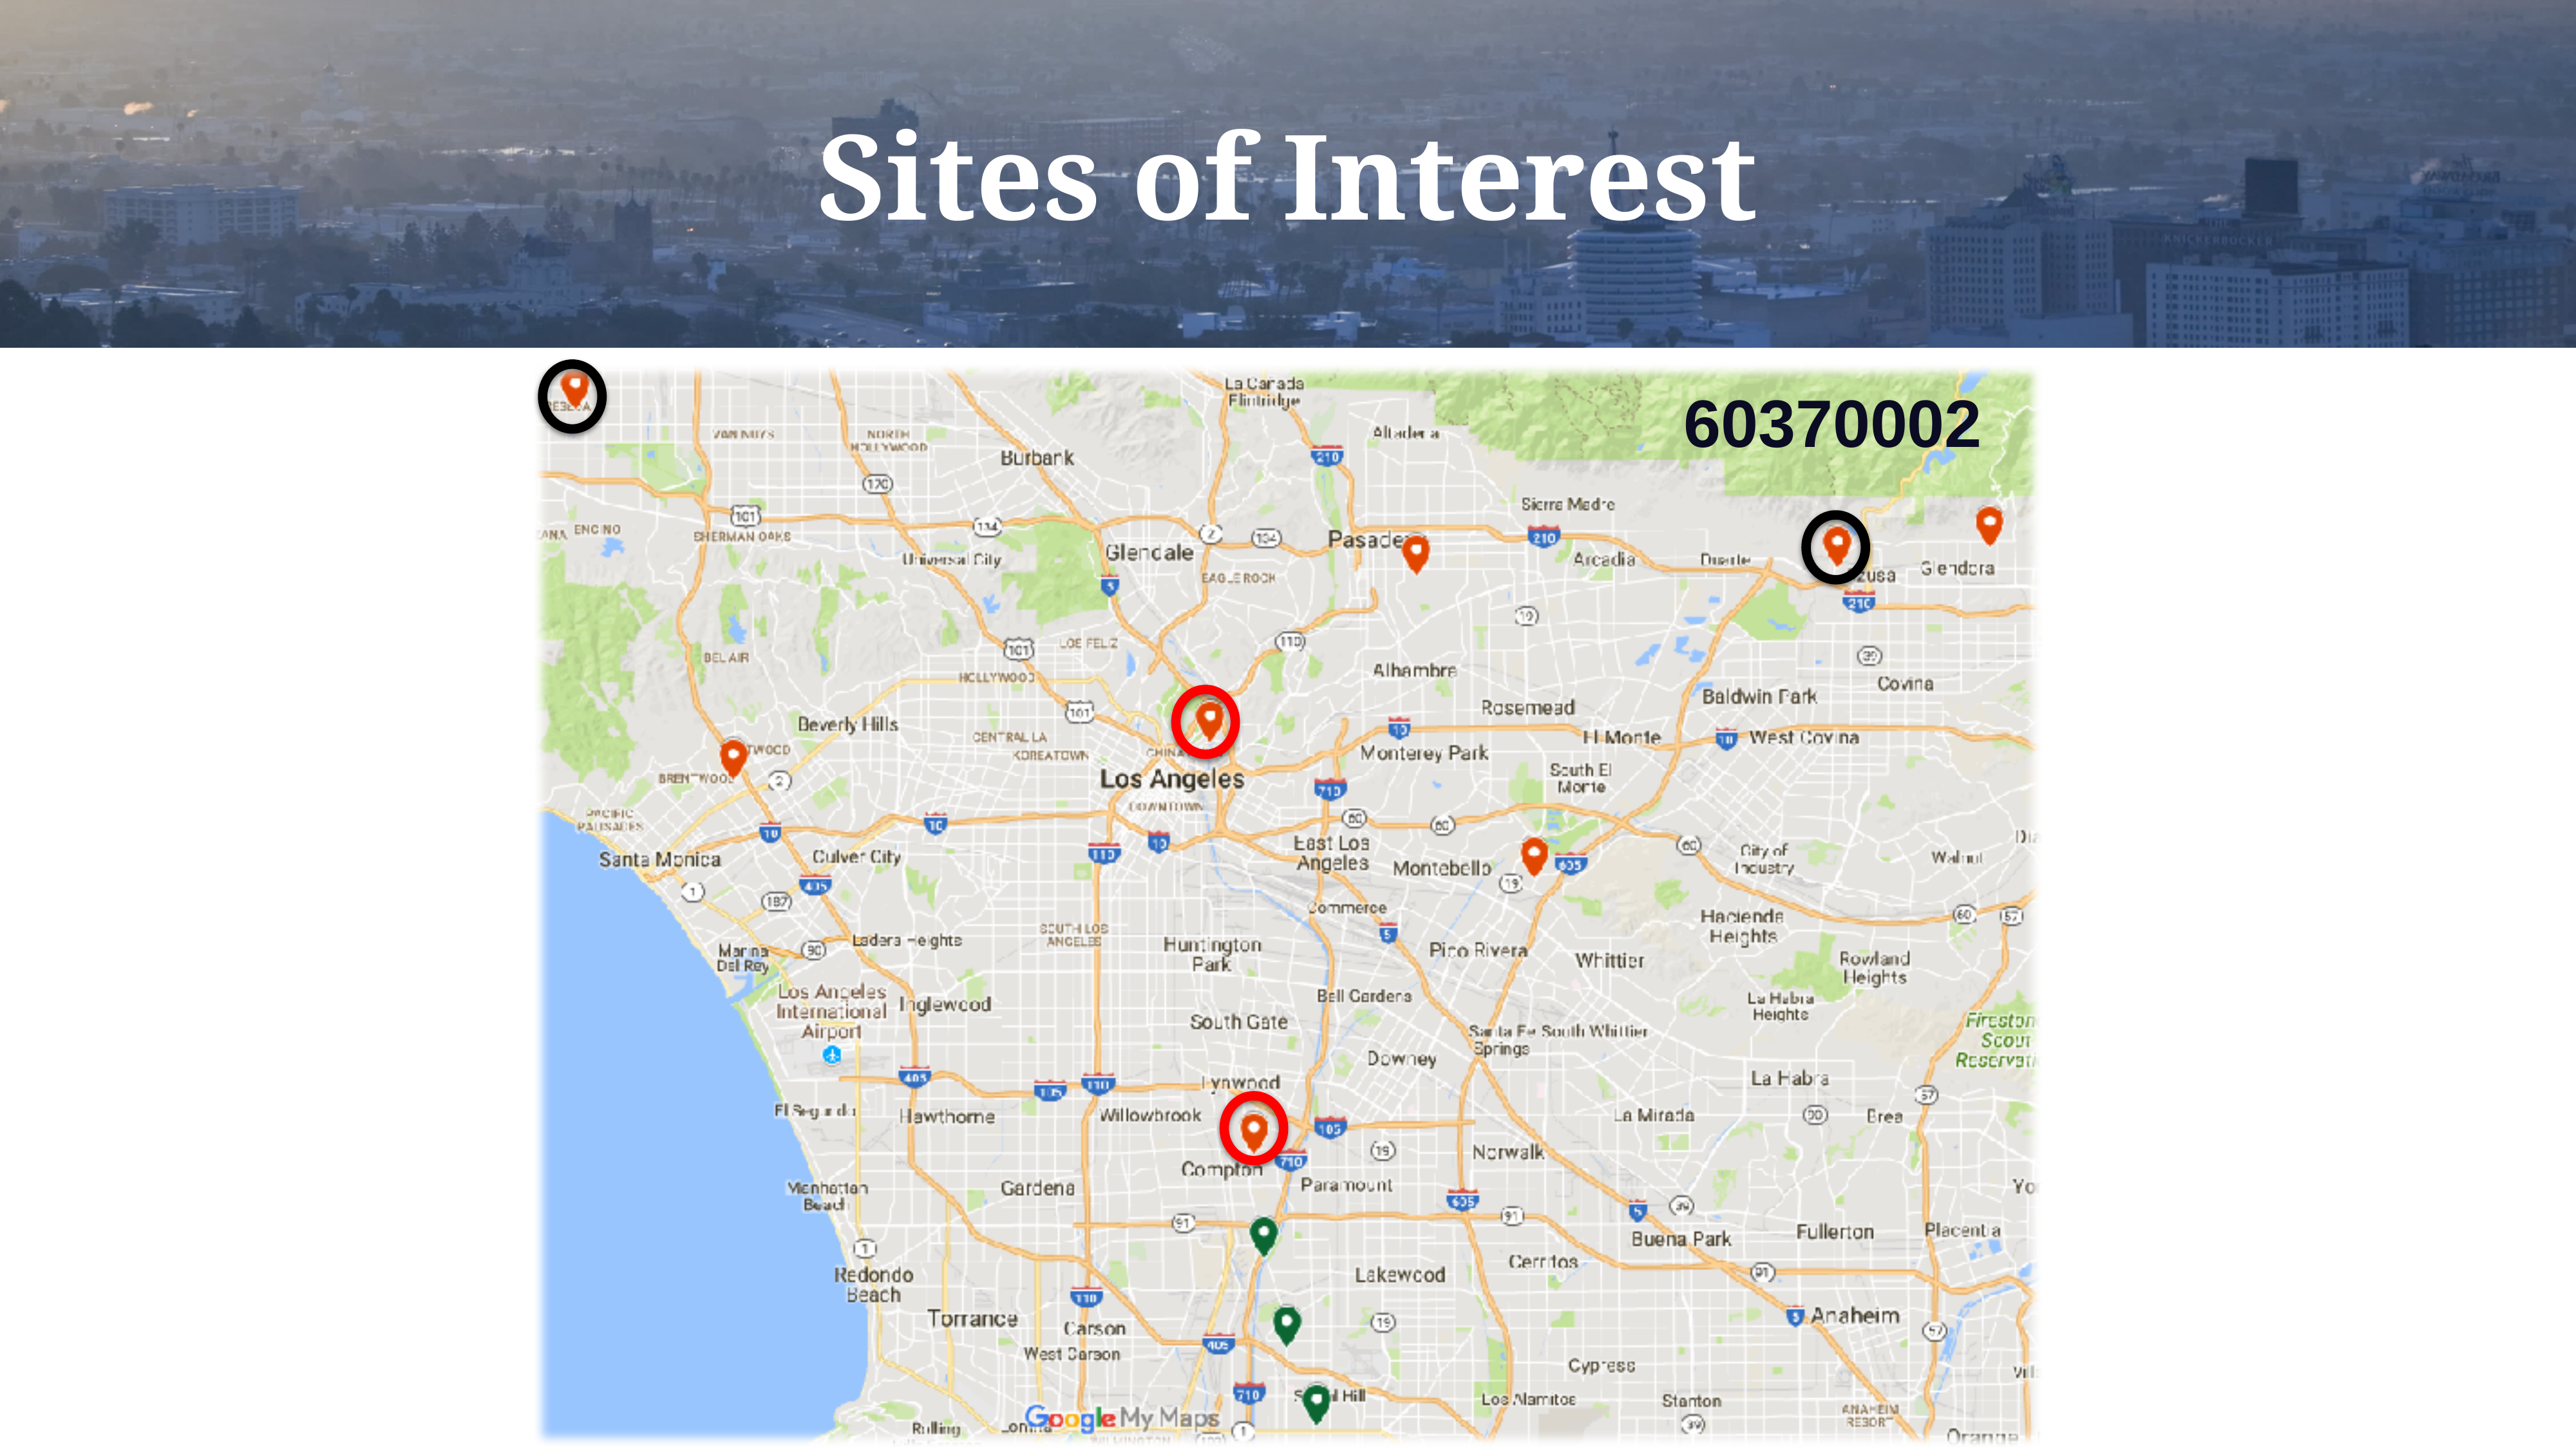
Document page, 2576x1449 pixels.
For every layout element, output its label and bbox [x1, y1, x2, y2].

picture [0, 0, 2576, 348]
picture [534, 365, 2042, 1449]
